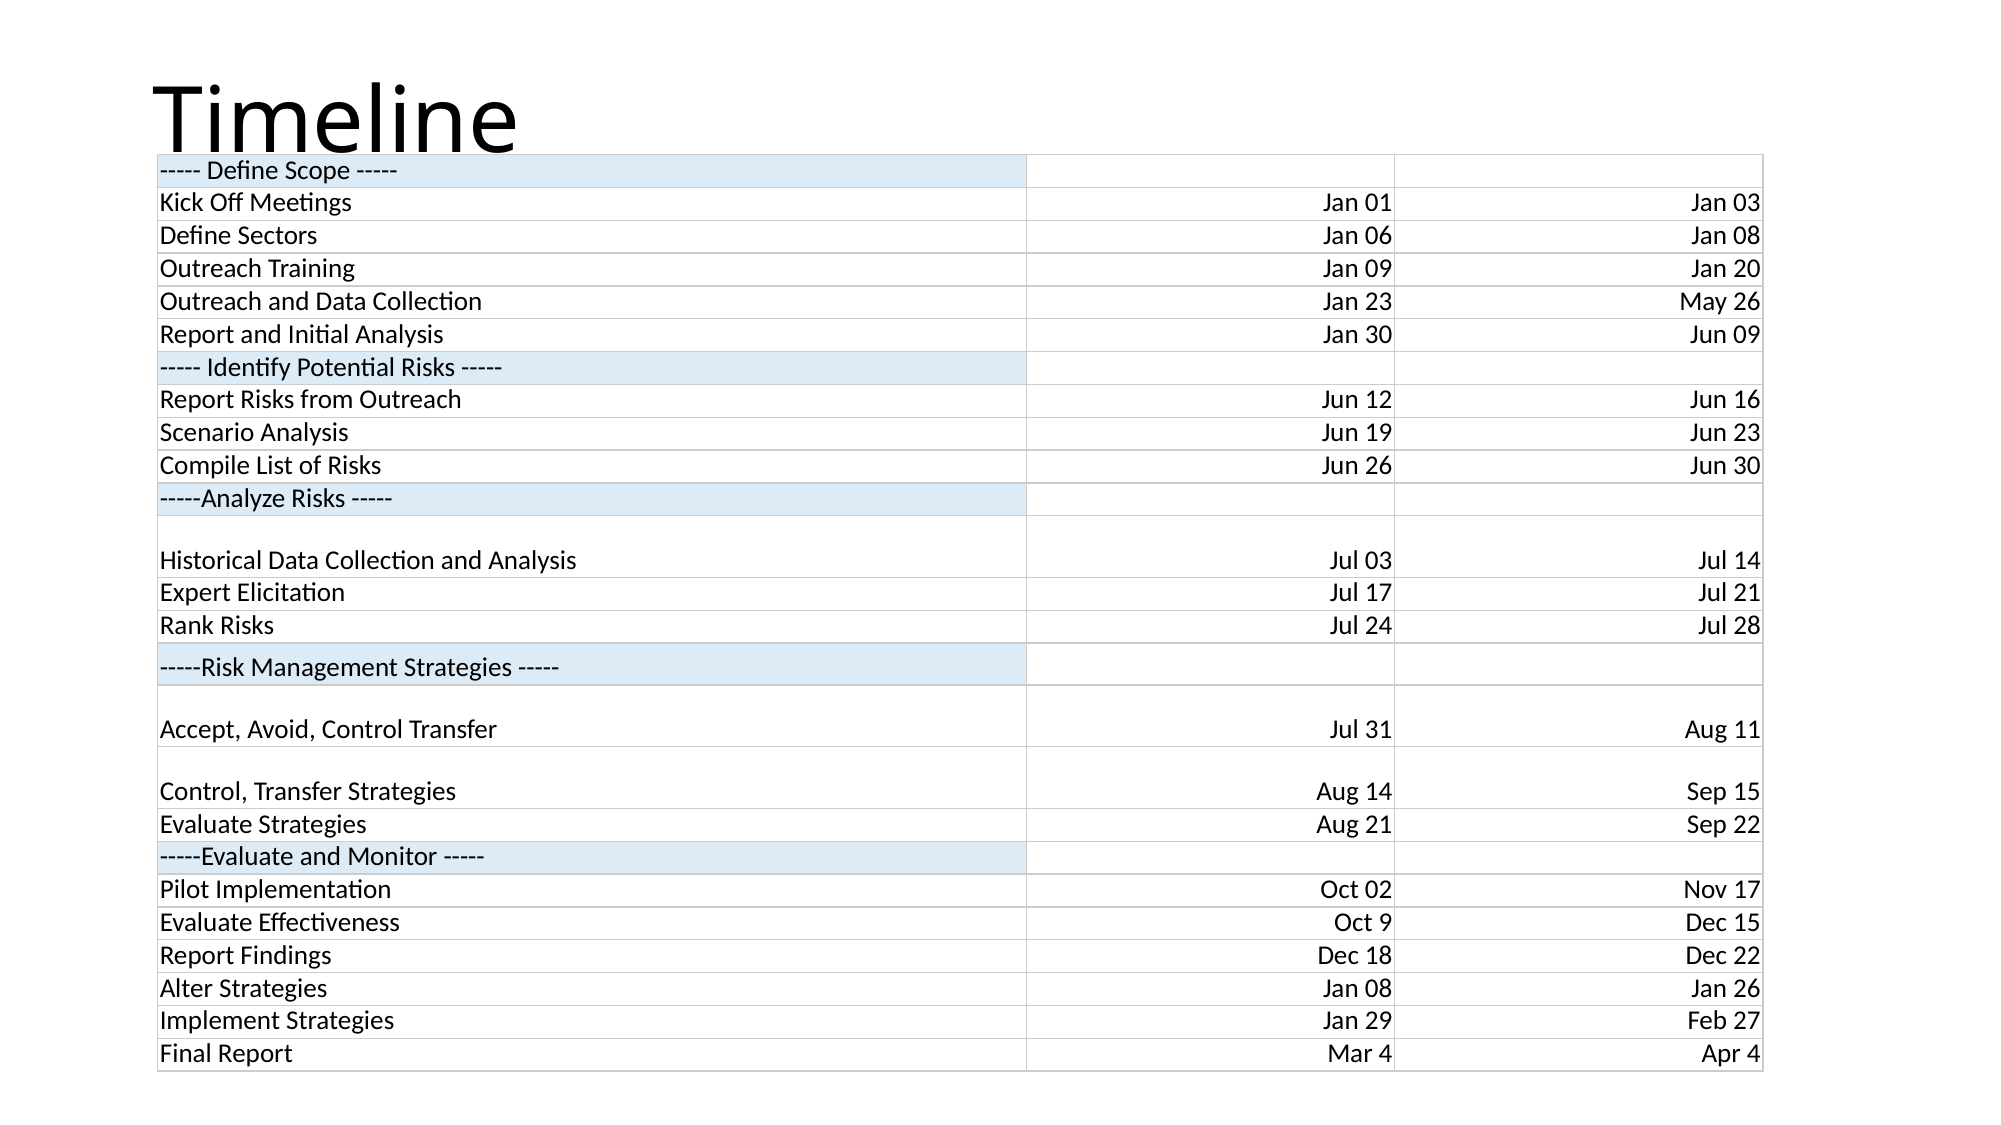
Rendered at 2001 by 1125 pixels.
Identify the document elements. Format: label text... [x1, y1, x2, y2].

table_cell Aug 11 [1395, 686, 1762, 746]
table_cell [1395, 842, 1762, 873]
table_cell Mar 4 [1027, 1039, 1394, 1070]
table_header [1395, 155, 1762, 187]
table_cell Jun 12 [1027, 385, 1394, 417]
table_cell Jun 09 [1395, 319, 1762, 351]
table_cell Alter Strategies [158, 973, 1026, 1005]
table_cell Jul 28 [1395, 611, 1762, 642]
table_cell Jan 08 [1027, 973, 1394, 1005]
table_cell [1027, 644, 1394, 684]
table_cell Jun 26 [1027, 451, 1394, 482]
table_cell Expert Elicitation [158, 578, 1026, 610]
table_cell [1027, 352, 1394, 384]
table_cell May 26 [1395, 287, 1762, 318]
table_cell -----Evaluate and Monitor ----- [158, 842, 1026, 873]
table_cell Jan 29 [1027, 1006, 1394, 1038]
table_cell Nov 17 [1395, 875, 1762, 906]
table_cell -----Analyze Risks ----- [158, 484, 1026, 515]
table_cell Sep 15 [1395, 747, 1762, 808]
title Timeline [137, 13, 1863, 232]
table_cell Jul 03 [1027, 516, 1394, 577]
table_cell Evaluate Strategies [158, 809, 1026, 841]
table_cell Sep 22 [1395, 809, 1762, 841]
table_cell [1027, 842, 1394, 873]
table_cell Jan 23 [1027, 287, 1394, 318]
table_cell Jun 16 [1395, 385, 1762, 417]
table_cell [1395, 484, 1762, 515]
table_cell Aug 14 [1027, 747, 1394, 808]
table_cell Oct 02 [1027, 875, 1394, 906]
table_cell Apr 4 [1395, 1039, 1762, 1070]
table_cell Jul 24 [1027, 611, 1394, 642]
table_cell Jun 30 [1395, 451, 1762, 482]
table_cell Jan 09 [1027, 254, 1394, 285]
table_cell Accept, Avoid, Control Transfer [158, 686, 1026, 746]
table_cell Jul 21 [1395, 578, 1762, 610]
table_cell Jul 14 [1395, 516, 1762, 577]
table_cell Dec 22 [1395, 940, 1762, 972]
table_cell Jan 26 [1395, 973, 1762, 1005]
table_cell Pilot Implementation [158, 875, 1026, 906]
table_cell ----- Identify Potential Risks ----- [158, 352, 1026, 384]
table_cell [1027, 484, 1394, 515]
table_cell Compile List of Risks [158, 451, 1026, 482]
table_cell Evaluate Effectiveness [158, 908, 1026, 939]
table_cell Final Report [158, 1039, 1026, 1070]
table_cell Outreach Training [158, 254, 1026, 285]
table_cell Jan 08 [1395, 221, 1762, 252]
table_cell Dec 15 [1395, 908, 1762, 939]
table_cell [1395, 644, 1762, 684]
table_cell Dec 18 [1027, 940, 1394, 972]
table_cell Implement Strategies [158, 1006, 1026, 1038]
table_cell Jun 19 [1027, 418, 1394, 449]
table_cell Jan 01 [1027, 188, 1394, 220]
table_cell Jun 23 [1395, 418, 1762, 449]
table_cell Report Risks from Outreach [158, 385, 1026, 417]
table_cell Define Sectors [158, 221, 1026, 252]
table_cell Jan 30 [1027, 319, 1394, 351]
table_cell Scenario Analysis [158, 418, 1026, 449]
table_cell Oct 9 [1027, 908, 1394, 939]
table_cell Outreach and Data Collection [158, 287, 1026, 318]
table_cell Jul 31 [1027, 686, 1394, 746]
table_cell Jan 03 [1395, 188, 1762, 220]
table_cell Jul 17 [1027, 578, 1394, 610]
table_header [1027, 155, 1394, 187]
table_cell [1395, 352, 1762, 384]
table_header ----- Define Scope ----- [158, 155, 1026, 187]
table_cell Jan 06 [1027, 221, 1394, 252]
table_cell -----Risk Management Strategies ----- [158, 644, 1026, 684]
table_cell Historical Data Collection and Analysis [158, 516, 1026, 577]
table_cell Kick Off Meetings [158, 188, 1026, 220]
table_cell Rank Risks [158, 611, 1026, 642]
table_cell Report and Initial Analysis [158, 319, 1026, 351]
table_cell Aug 21 [1027, 809, 1394, 841]
table_cell Report Findings [158, 940, 1026, 972]
table_cell Jan 20 [1395, 254, 1762, 285]
table_cell Control, Transfer Strategies [158, 747, 1026, 808]
table_cell Feb 27 [1395, 1006, 1762, 1038]
